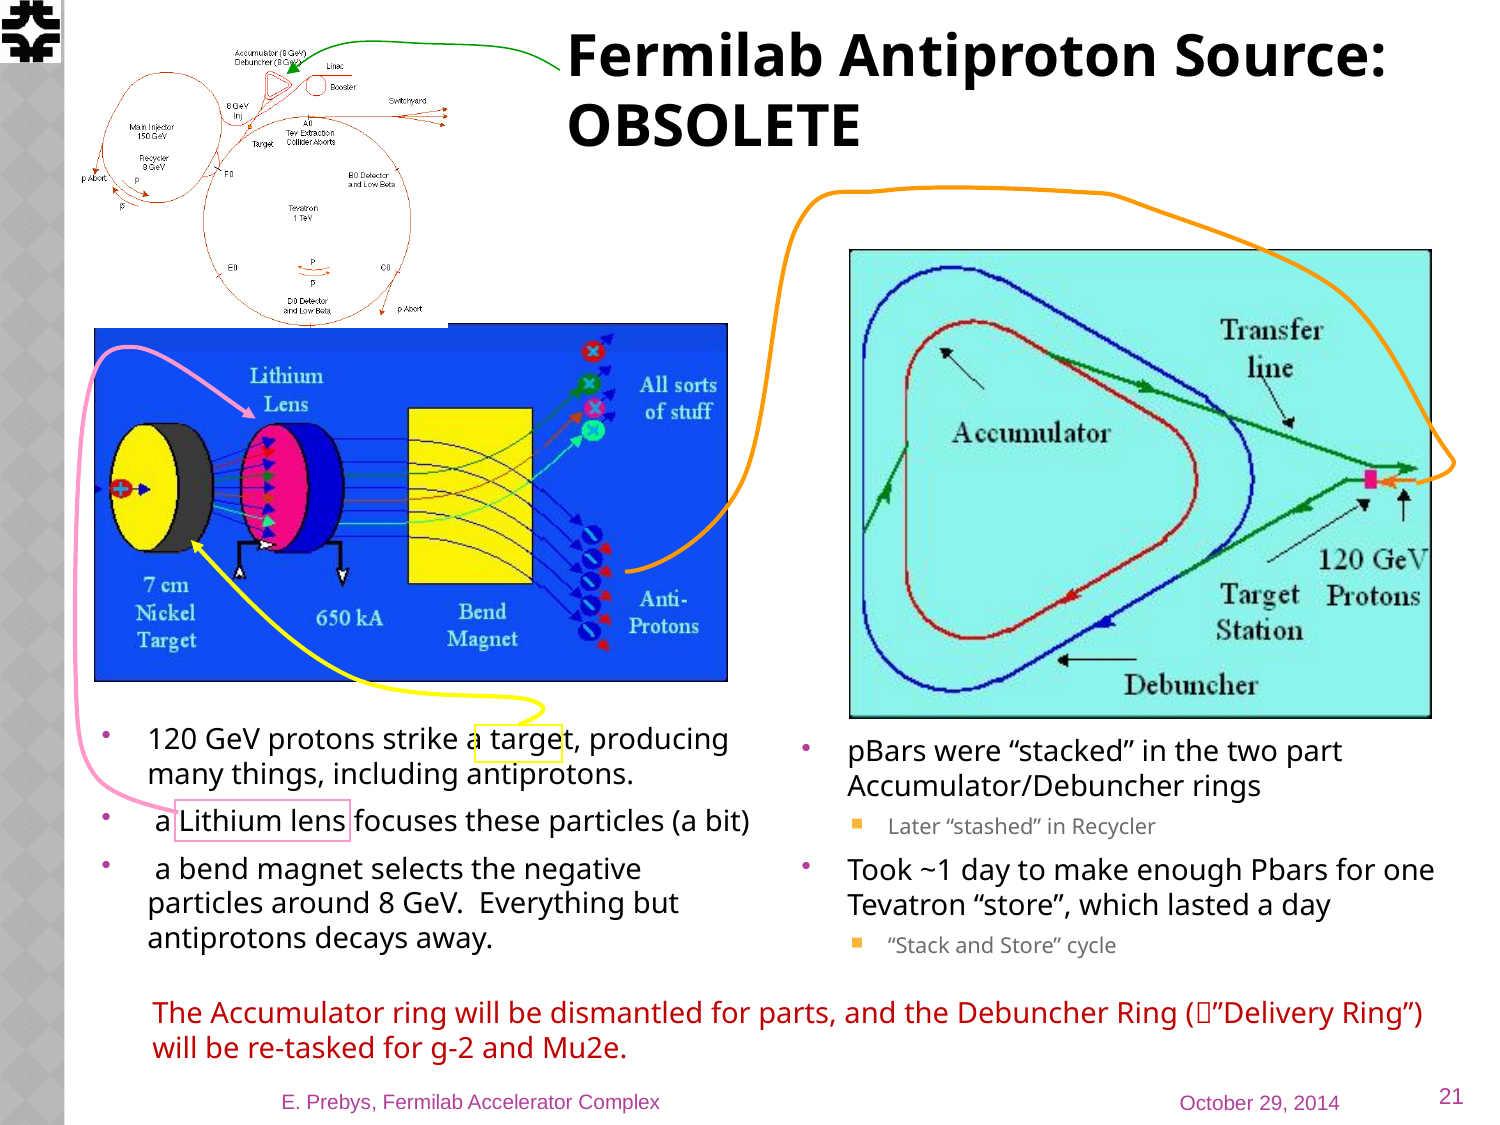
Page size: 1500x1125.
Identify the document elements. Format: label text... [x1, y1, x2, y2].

picture [849, 249, 1432, 719]
list 120 GeV protons strike a target, producing many things, including antiprotons. a Lithium lens focuses these particles (a bit) a bend magnet selects the negative particles around 8 GeV. Everything but antiprotons decays away. [87, 712, 773, 1063]
footer E. Prebys, Fermilab Accelerator Complex [75, 1075, 675, 1114]
text_box [74, 393, 203, 813]
text_box The Accumulator ring will be dismantled for parts, and the Debuncher Ring (”Delivery Ring”) will be re-tasked for g-2 and Mu2e. [137, 987, 1438, 1073]
text_box [454, 44, 561, 72]
text_box [174, 799, 350, 842]
picture [94, 322, 728, 682]
text_box [1436, 434, 1455, 478]
picture [0, 0, 61, 63]
text_box [733, 187, 1257, 560]
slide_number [823, 1077, 1355, 1115]
slide_number 21 [1367, 1076, 1465, 1110]
title Fermilab Antiproton Source: OBSOLETE [559, 75, 1497, 159]
picture [81, 32, 449, 328]
text_box [403, 691, 544, 725]
text_box [474, 725, 563, 763]
list pBars were “stacked” in the two part Accumulator/Debuncher rings Later “stashed” in Recycler Took ~1 day to make enough Pbars for one Tevatron “store”, which lasted a day “Stack and Store” cycle [787, 724, 1473, 1076]
